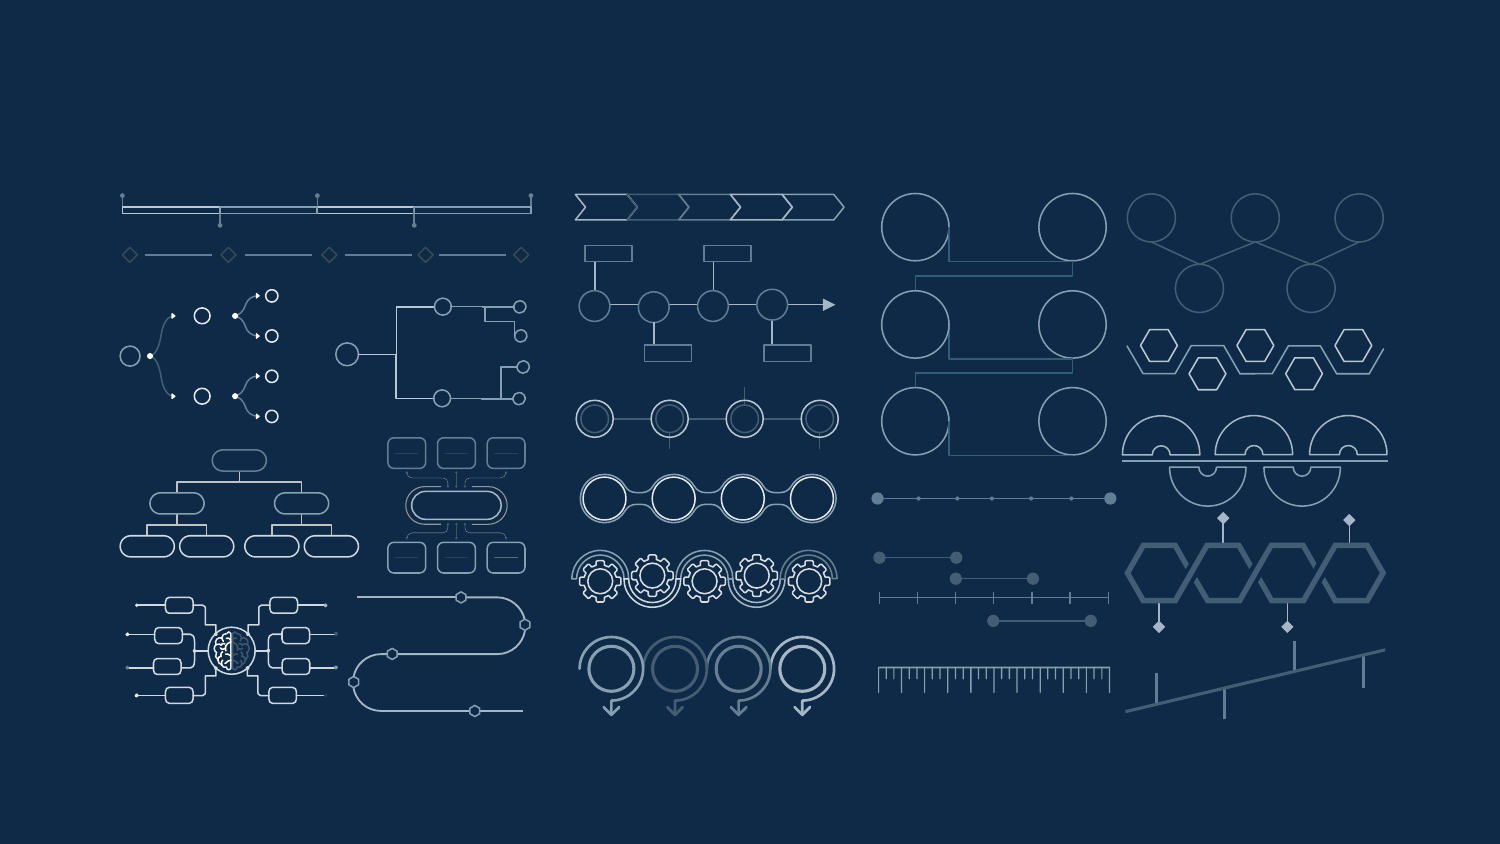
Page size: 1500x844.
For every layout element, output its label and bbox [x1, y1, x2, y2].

text_box [119, 193, 534, 228]
text_box [571, 550, 838, 608]
text_box [1126, 329, 1384, 391]
text_box [1125, 640, 1386, 720]
text_box [578, 245, 836, 362]
text_box [881, 193, 1107, 456]
text_box [122, 247, 529, 263]
text_box [578, 474, 837, 523]
text_box [119, 289, 279, 423]
text_box [1127, 193, 1384, 313]
text_box [1121, 415, 1389, 507]
text_box [348, 591, 530, 717]
text_box [879, 557, 1109, 622]
text_box [335, 298, 530, 408]
text_box [575, 194, 845, 221]
text_box [119, 449, 359, 558]
text_box [877, 496, 1111, 501]
text_box [578, 635, 836, 717]
text_box [1124, 517, 1387, 628]
text_box [980, 630, 1008, 797]
text_box [387, 437, 526, 574]
text_box [575, 386, 839, 450]
text_box [125, 597, 339, 704]
